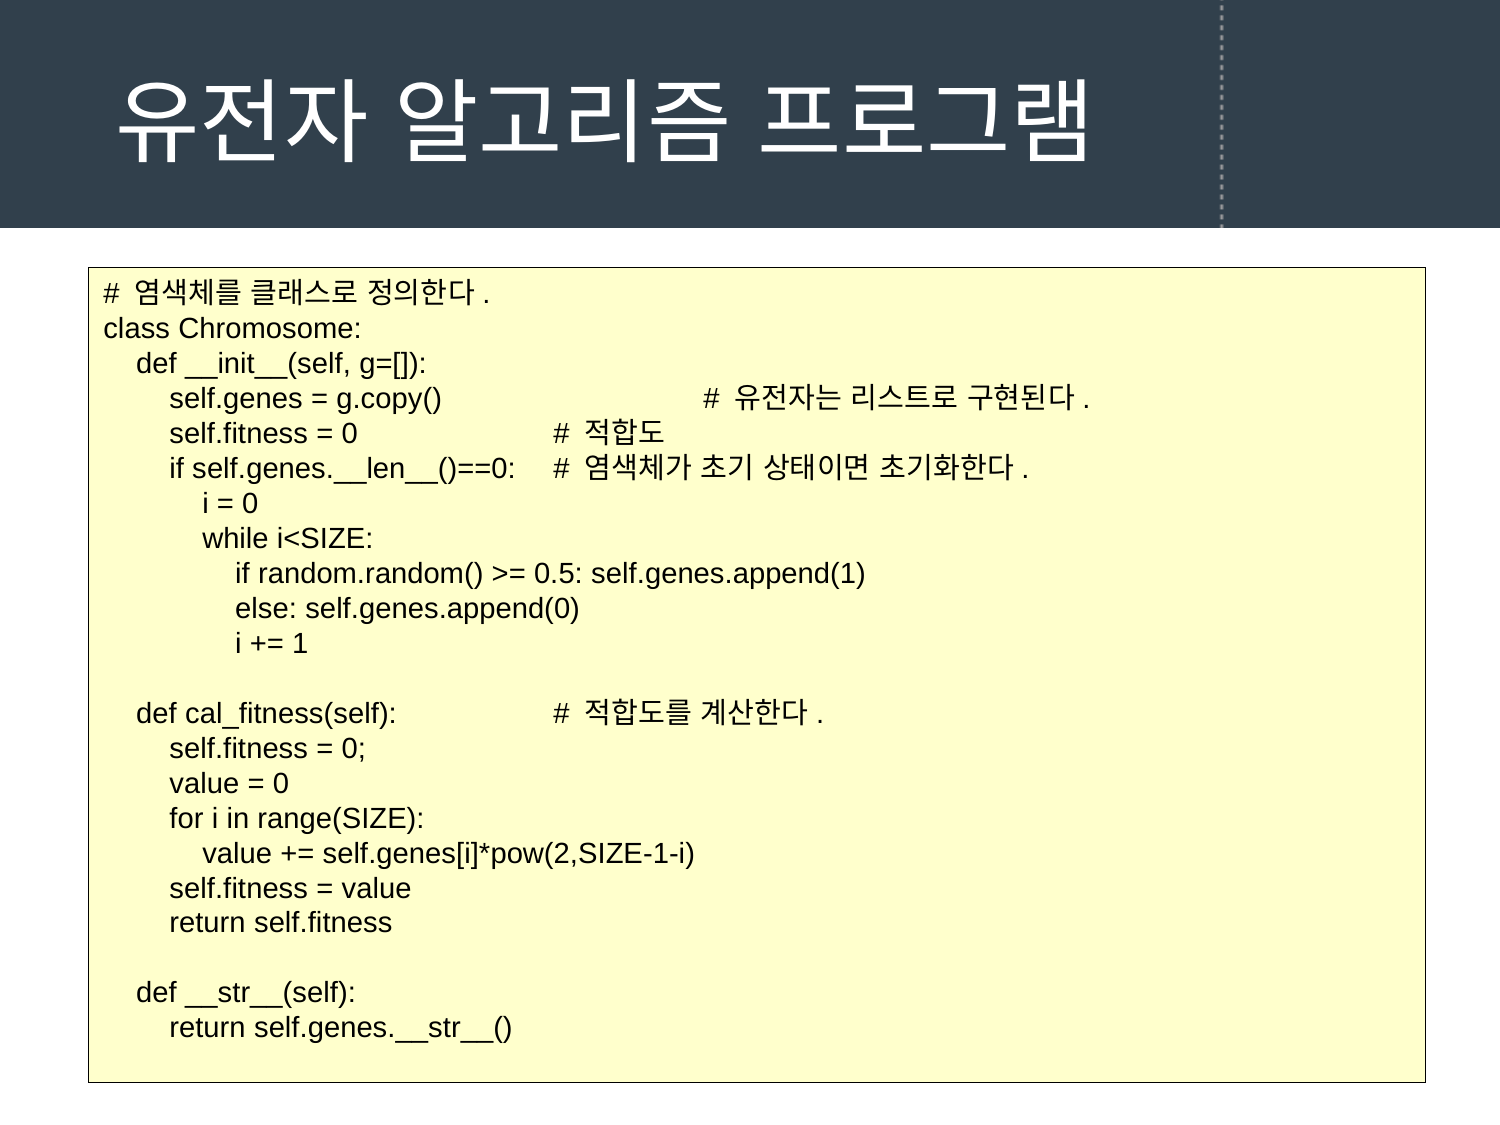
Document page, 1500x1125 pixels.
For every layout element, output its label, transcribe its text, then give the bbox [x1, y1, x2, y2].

title 유전자 알고리즘 프로그램 [100, 37, 1438, 200]
list # 염색체를 클래스로 정의한다. class Chromosome: def __init__(self, g=[]): self.genes = g.copy() # 유전자는 리스트로 구현된다. self.fitness = 0 # 적합도 if self.genes.__len__()==0: # 염색체가 초기 상태이면 초기화한다. i = 0 while i<SIZE: if random.random() >= 0.5: self.genes.append(1) else: self.genes.append(0) i += 1 def cal_fitness(self): # 적합도를 계산한다. self.fitness = 0; value = 0 for i in range(SIZE): value += self.genes[i]*pow(2,SIZE-1-i) self.fitness = value return self.fitness def __str__(self): return self.genes.__str__() [88, 267, 1426, 1083]
picture [0, 0, 1500, 228]
